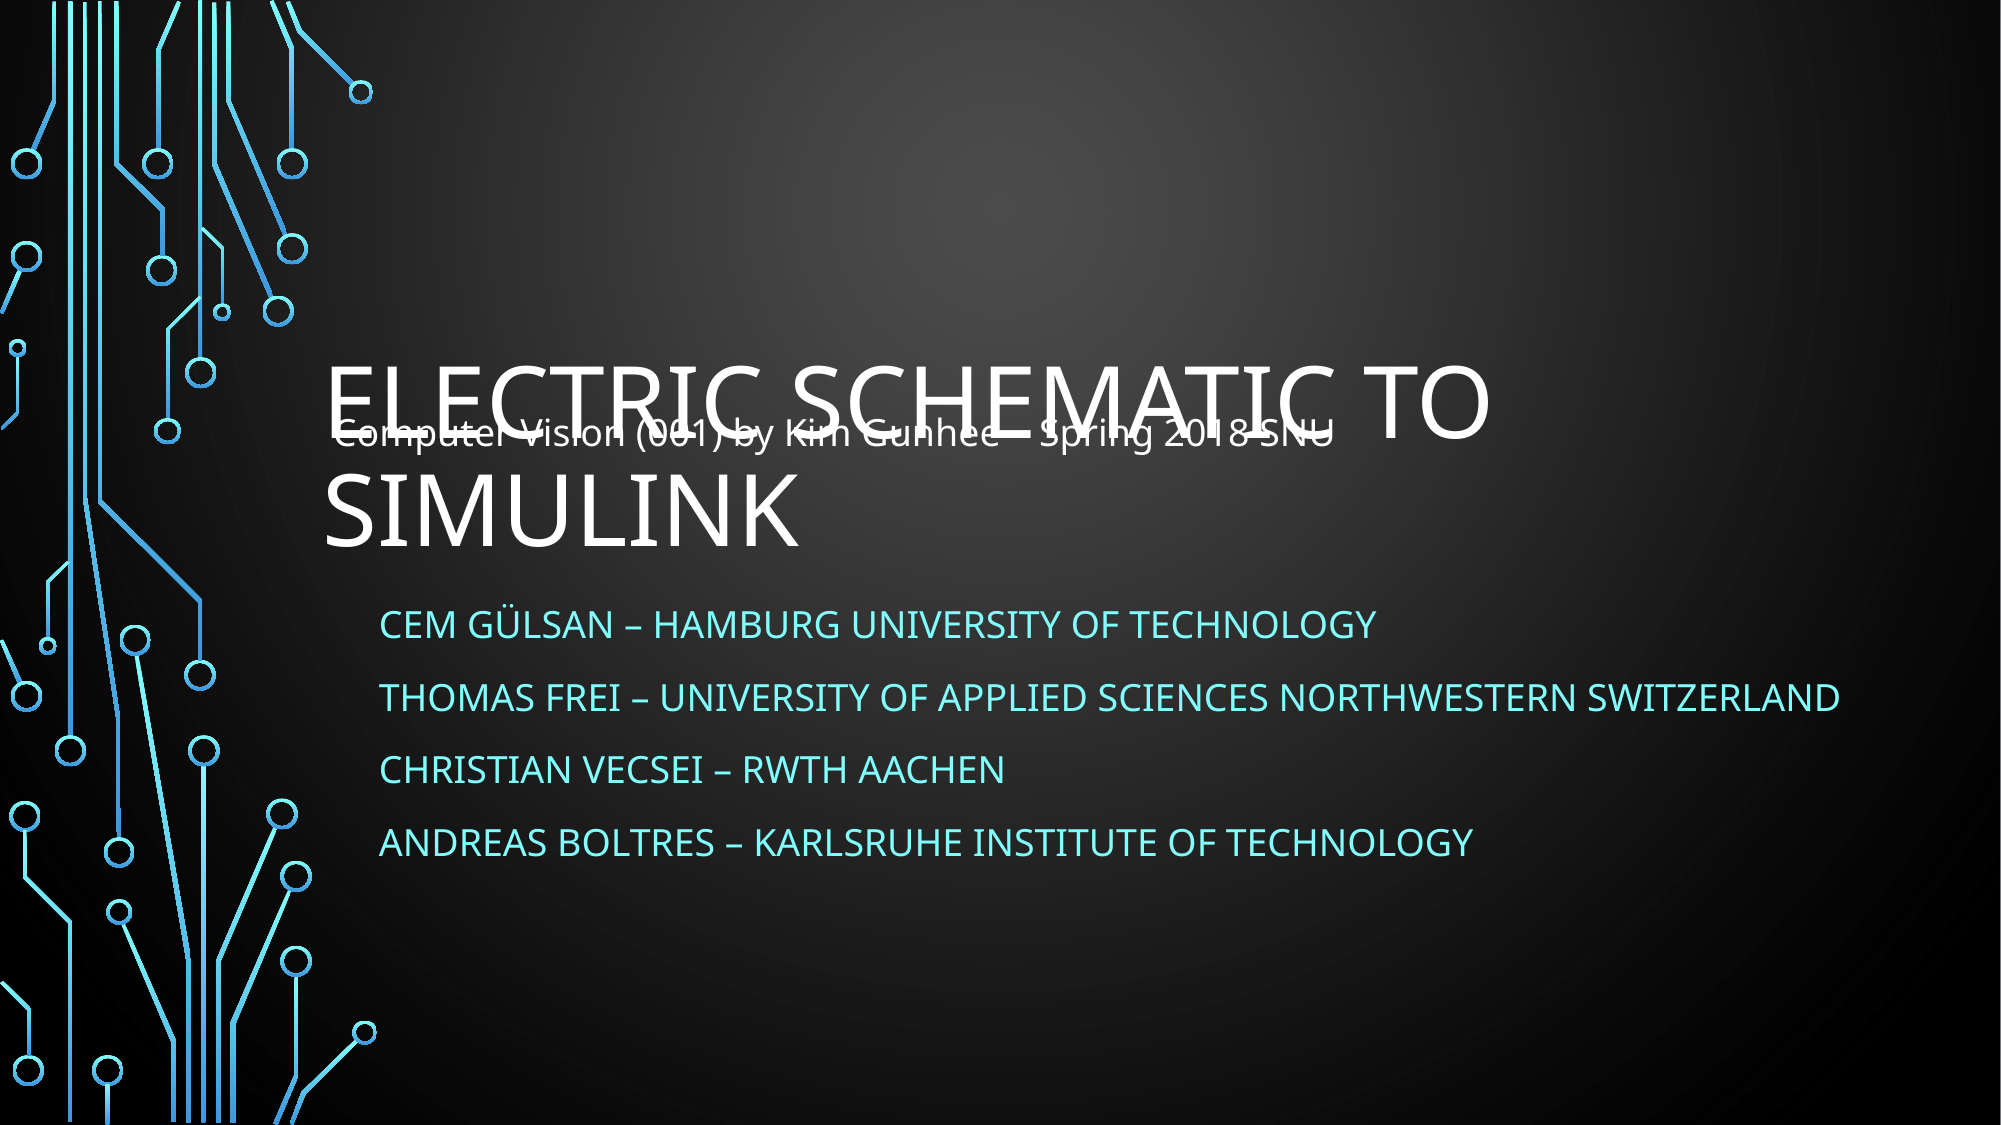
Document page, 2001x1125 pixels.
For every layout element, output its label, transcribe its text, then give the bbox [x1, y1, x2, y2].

picture [15, 245, 38, 268]
subtitle Cem Gülsan – Hamburg University of Technology Thomas Frei – University of Applied Sciences Northwestern Switzerland Christian Vecsei – RWTH Aachen Andreas Boltres – Karlsruhe Institute of technology [363, 584, 1887, 899]
picture [0, 0, 2000, 1125]
picture [96, 1059, 120, 1082]
picture [280, 152, 304, 176]
title Electric Schematic to simulinK [307, 184, 1884, 576]
picture [15, 684, 38, 708]
picture [16, 1059, 40, 1082]
text_box Computer Vision (001) by Kim Gunhee – Spring 2018 SNU [318, 401, 1564, 462]
picture [284, 949, 308, 973]
picture [356, 1024, 373, 1041]
